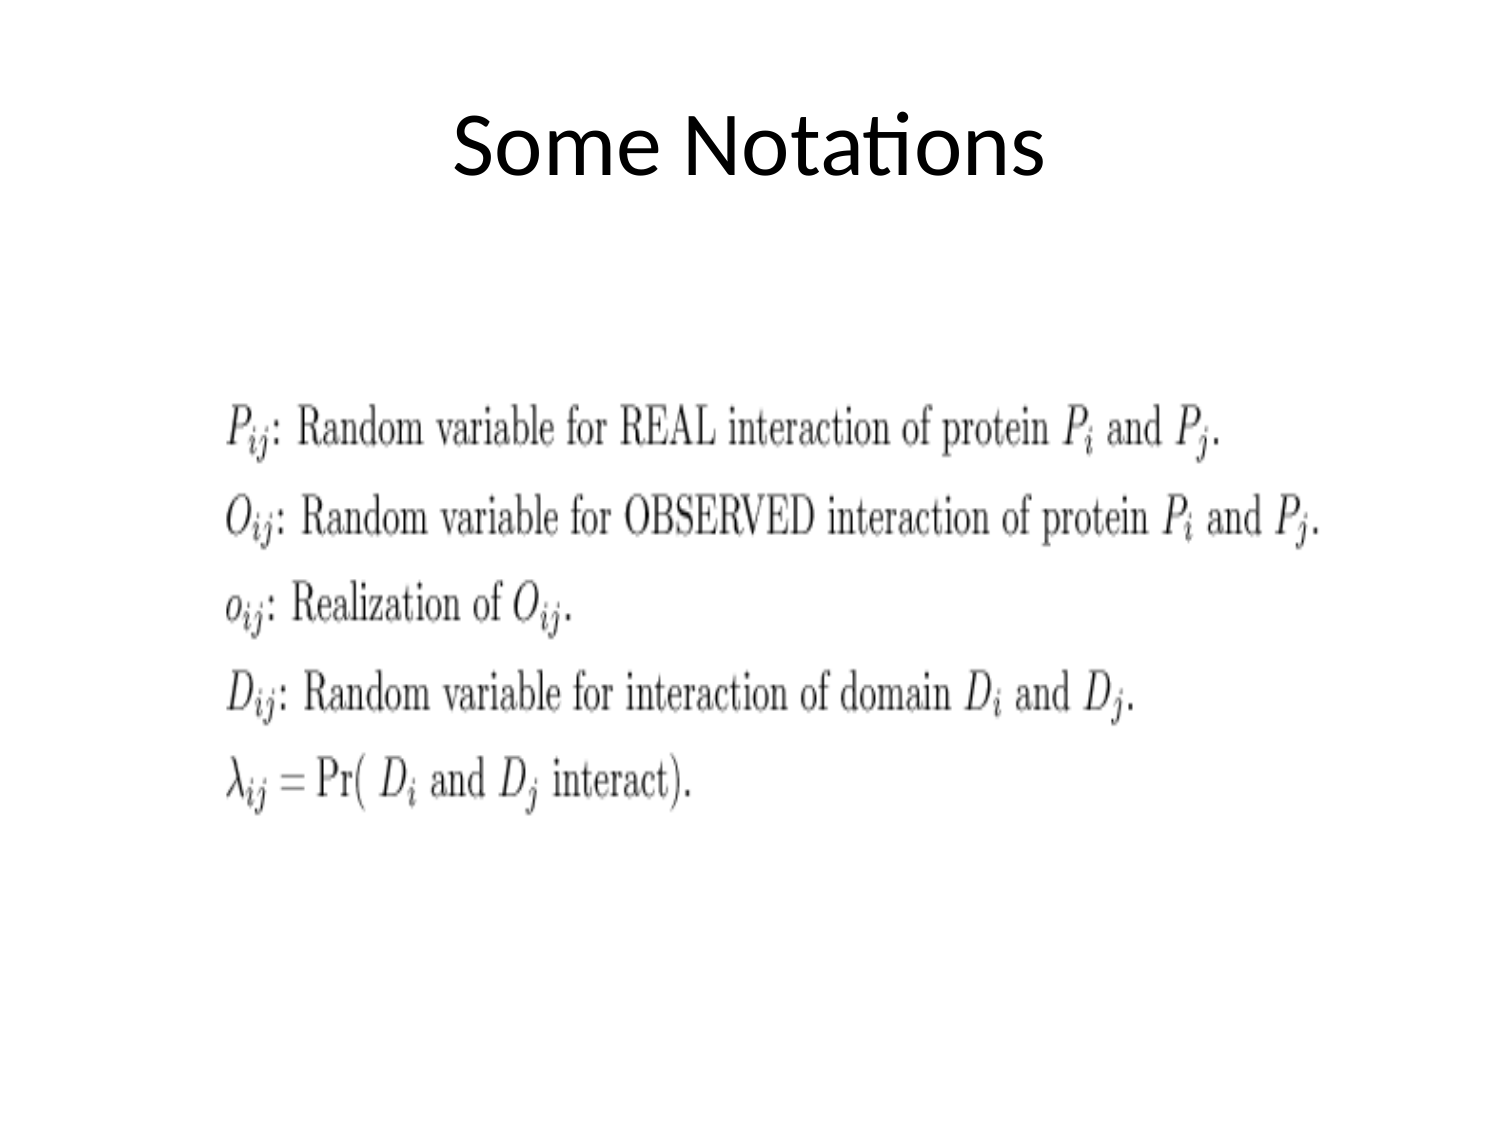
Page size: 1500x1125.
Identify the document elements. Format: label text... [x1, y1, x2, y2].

picture [224, 399, 1326, 826]
title Some Notations [75, 45, 1425, 233]
